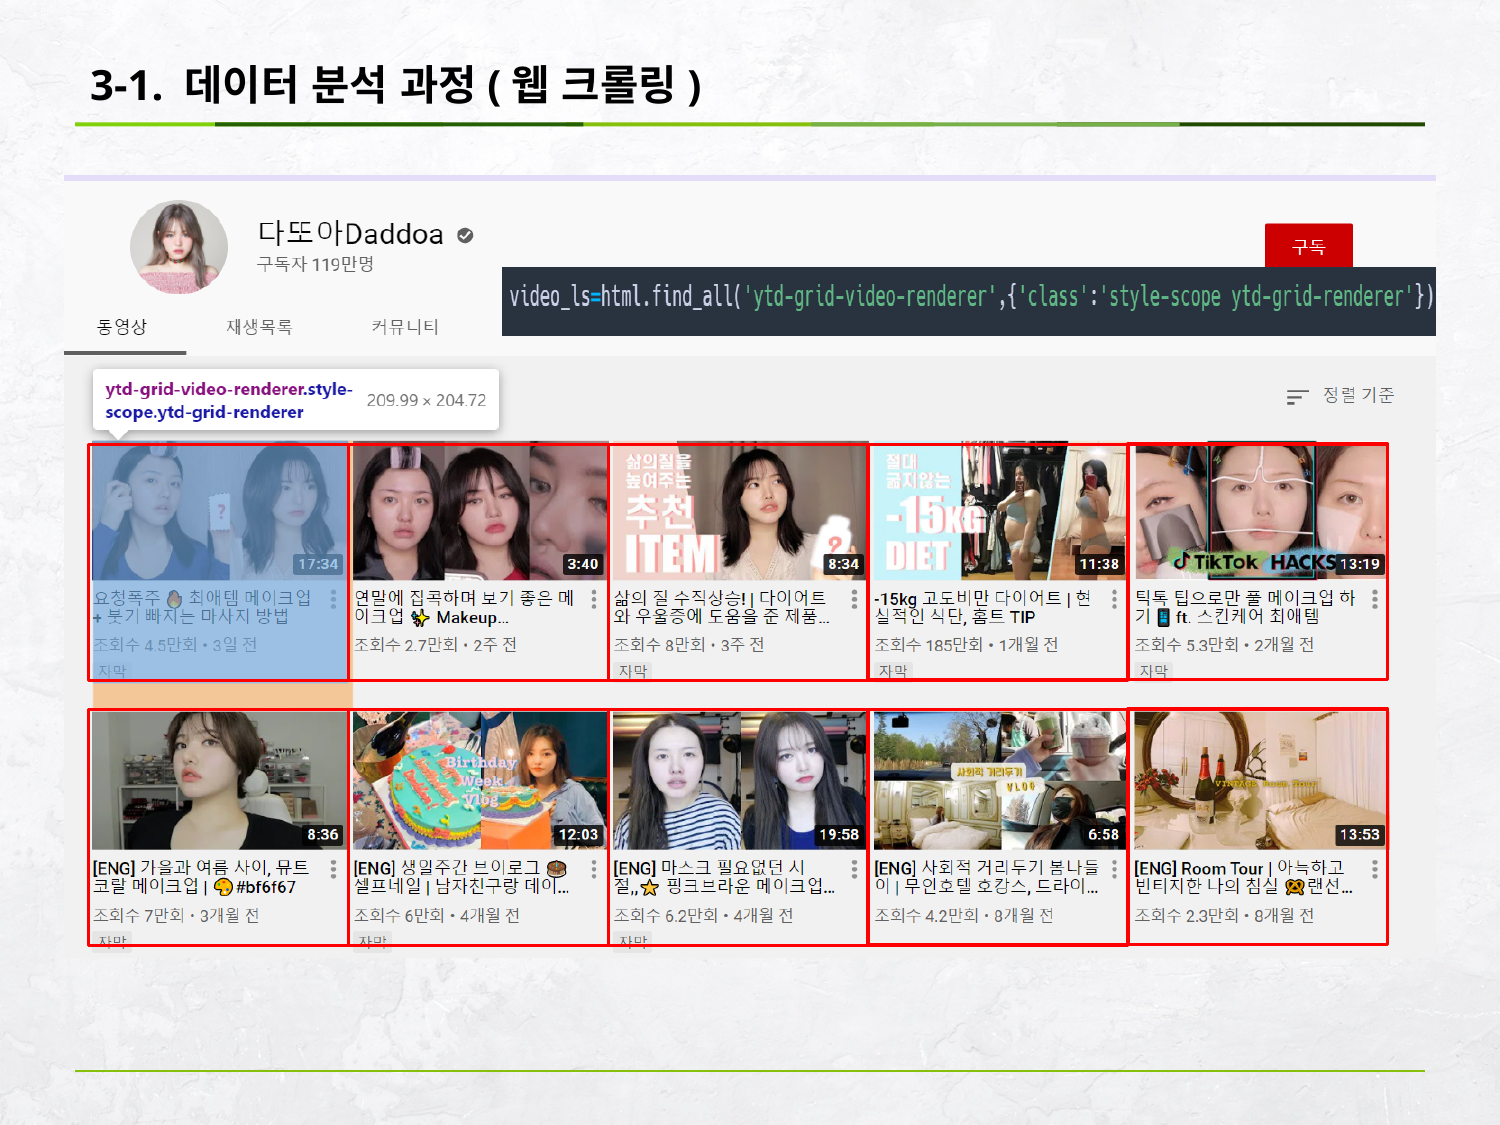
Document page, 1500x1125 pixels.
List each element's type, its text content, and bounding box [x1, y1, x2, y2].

picture [0, 0, 1500, 1125]
title 3-1. 데이터 분석 과정(웹 크롤링) [75, 43, 1447, 124]
